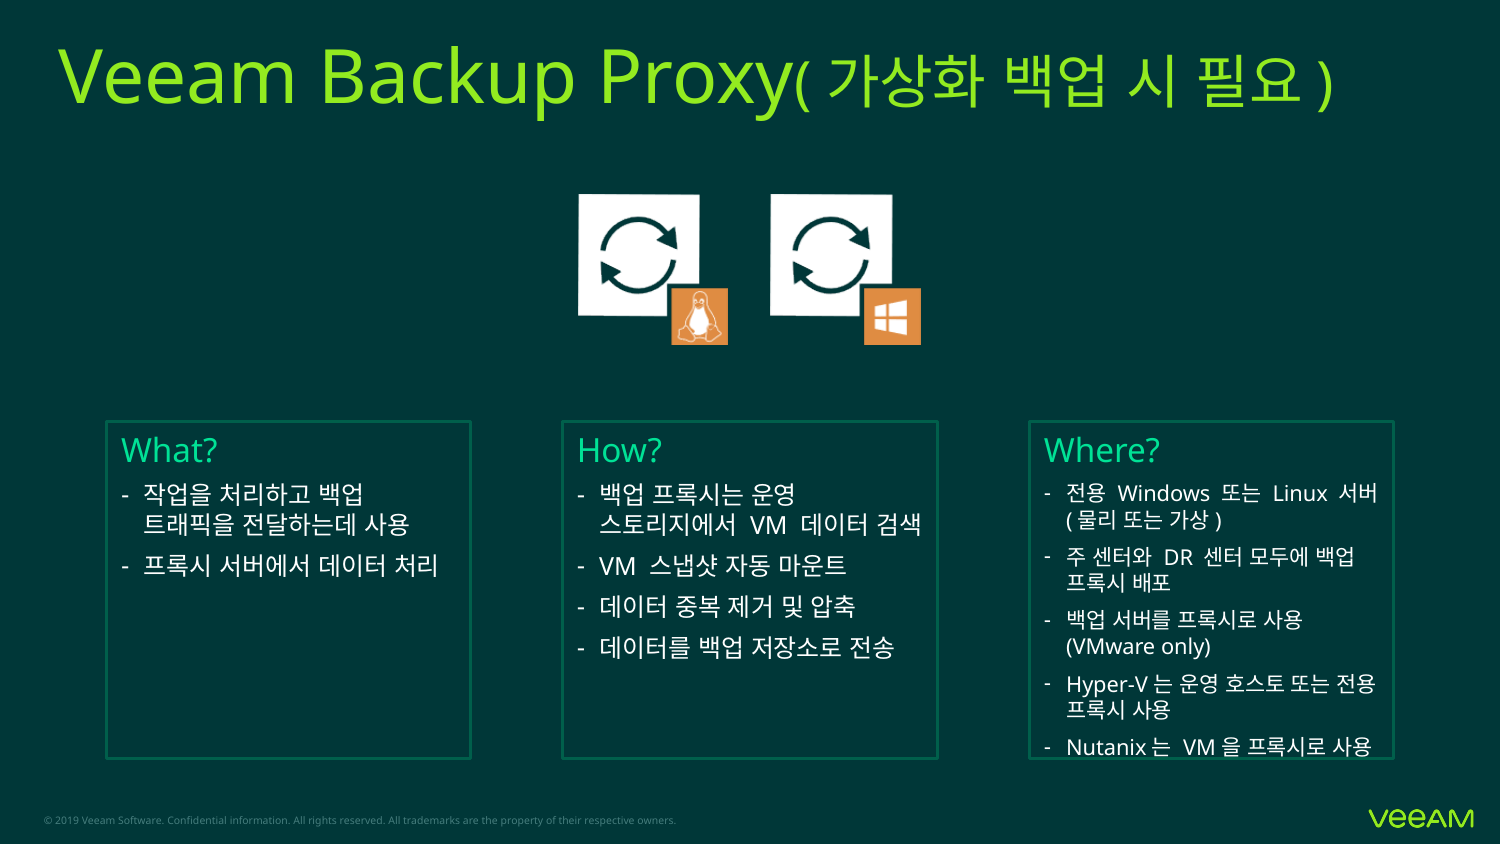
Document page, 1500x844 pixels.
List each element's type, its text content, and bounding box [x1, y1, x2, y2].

title Veeam Backup Proxy(가상화 백업 시 필요) [59, 28, 1432, 119]
picture [577, 194, 728, 345]
picture [1368, 809, 1474, 828]
text_box How? 백업 프록시는 운영 스토리지에서 VM 데이터 검색 VM 스냅샷 자동 마운트 데이터 중복 제거 및 압축 데이터를 백업 저장소로 전송 [560, 420, 940, 761]
text_box Where? 전용 Windows 또는 Linux 서버 (물리 또는 가상) 주 센터와 DR 센터 모두에 백업 프록시 배포 백업 서버를 프록시로 사용 (VMware only) Hyper-V는 운영 호스토 또는 전용 프록시 사용 Nutanix는 VM을 프록시로 사용 [1027, 420, 1396, 761]
text_box What? 작업을 처리하고 백업 트래픽을 전달하는데 사용 프록시 서버에서 데이터 처리 [104, 420, 473, 761]
picture [770, 194, 921, 345]
